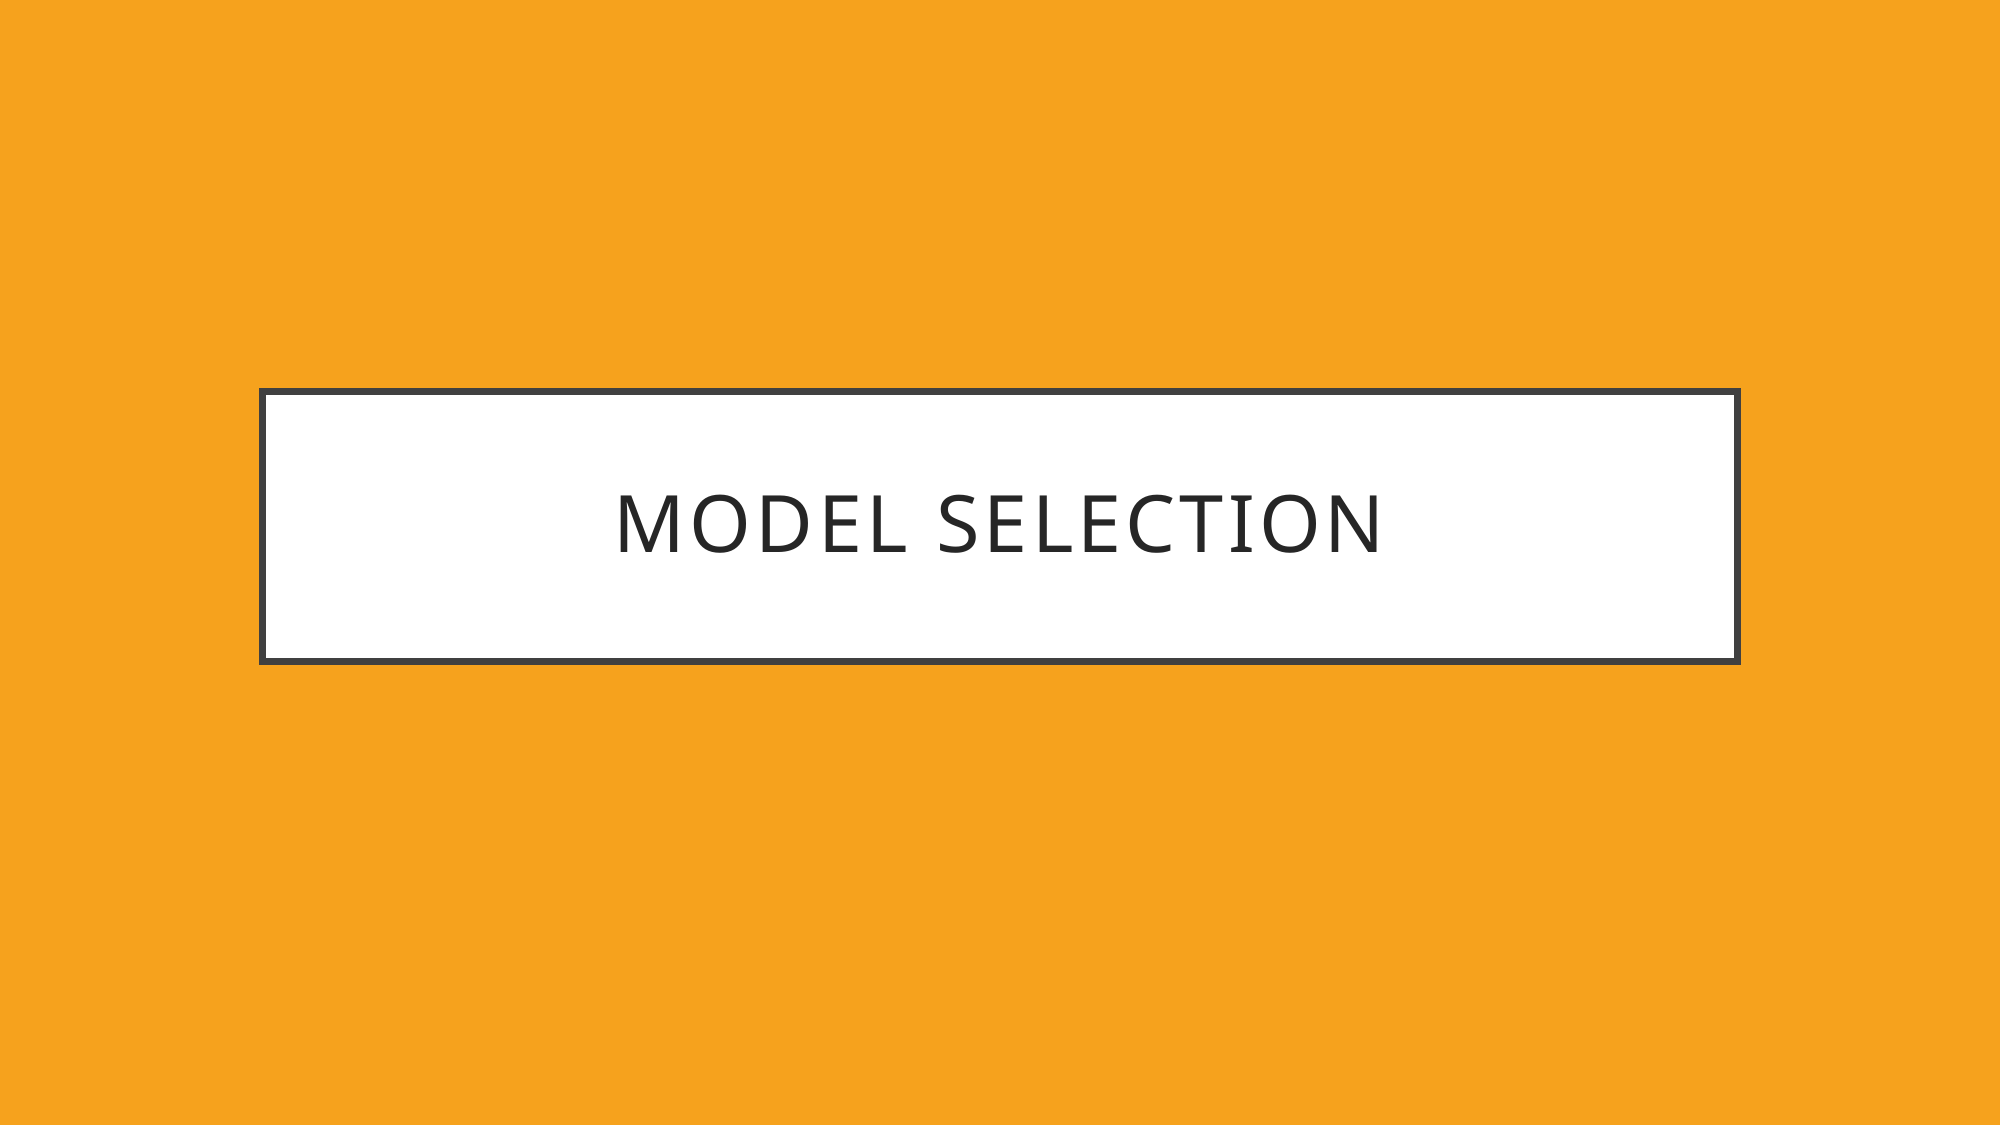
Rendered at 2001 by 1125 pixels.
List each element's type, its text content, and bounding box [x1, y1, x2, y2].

title Model Selection [259, 388, 1741, 665]
